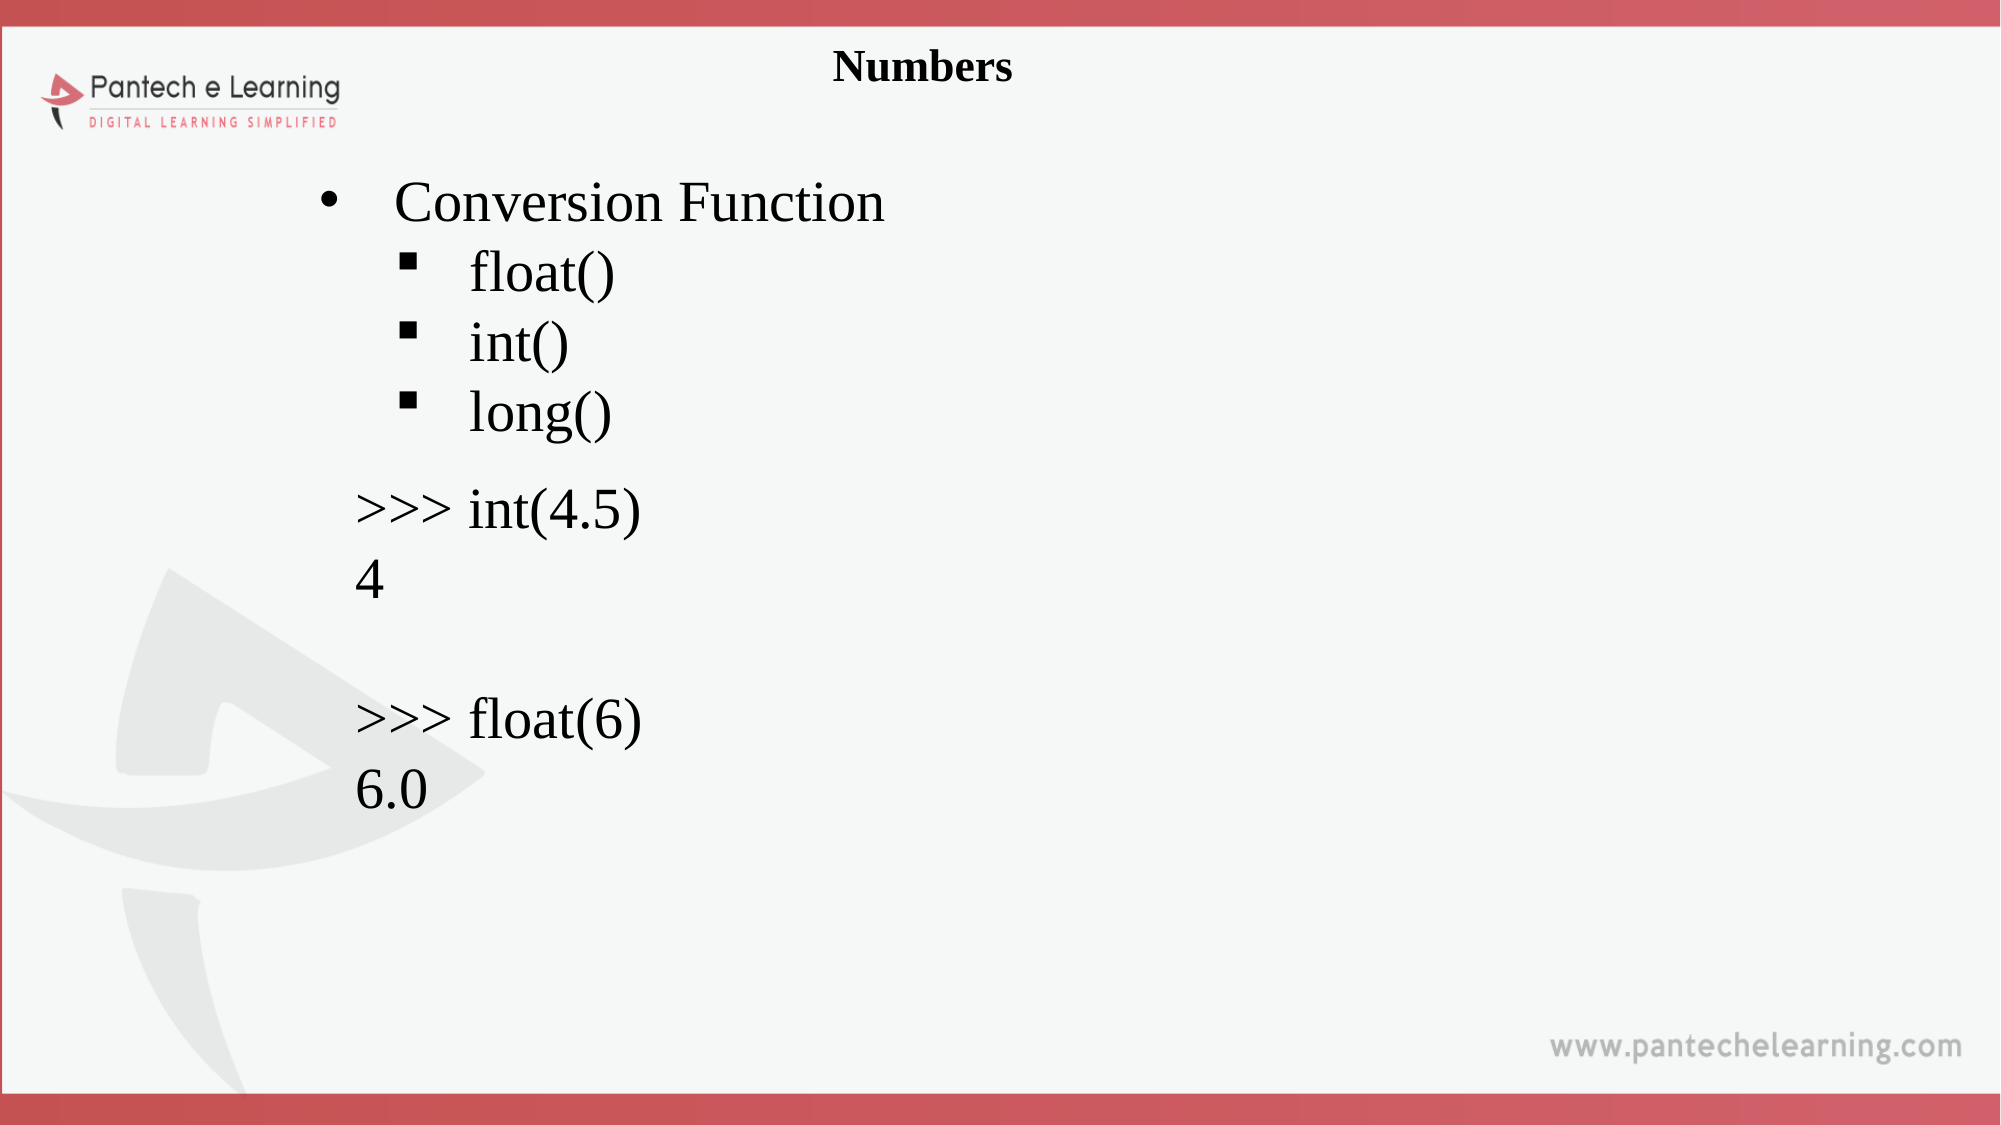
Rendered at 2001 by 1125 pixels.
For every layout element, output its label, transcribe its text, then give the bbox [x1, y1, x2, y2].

text_box Numbers [817, 28, 1028, 98]
text_box Conversion Function float() int() long() [305, 120, 1056, 626]
text_box >>> int(4.5) 4 >>> float(6) 6.0 [340, 462, 1704, 828]
picture [0, 0, 2001, 1125]
